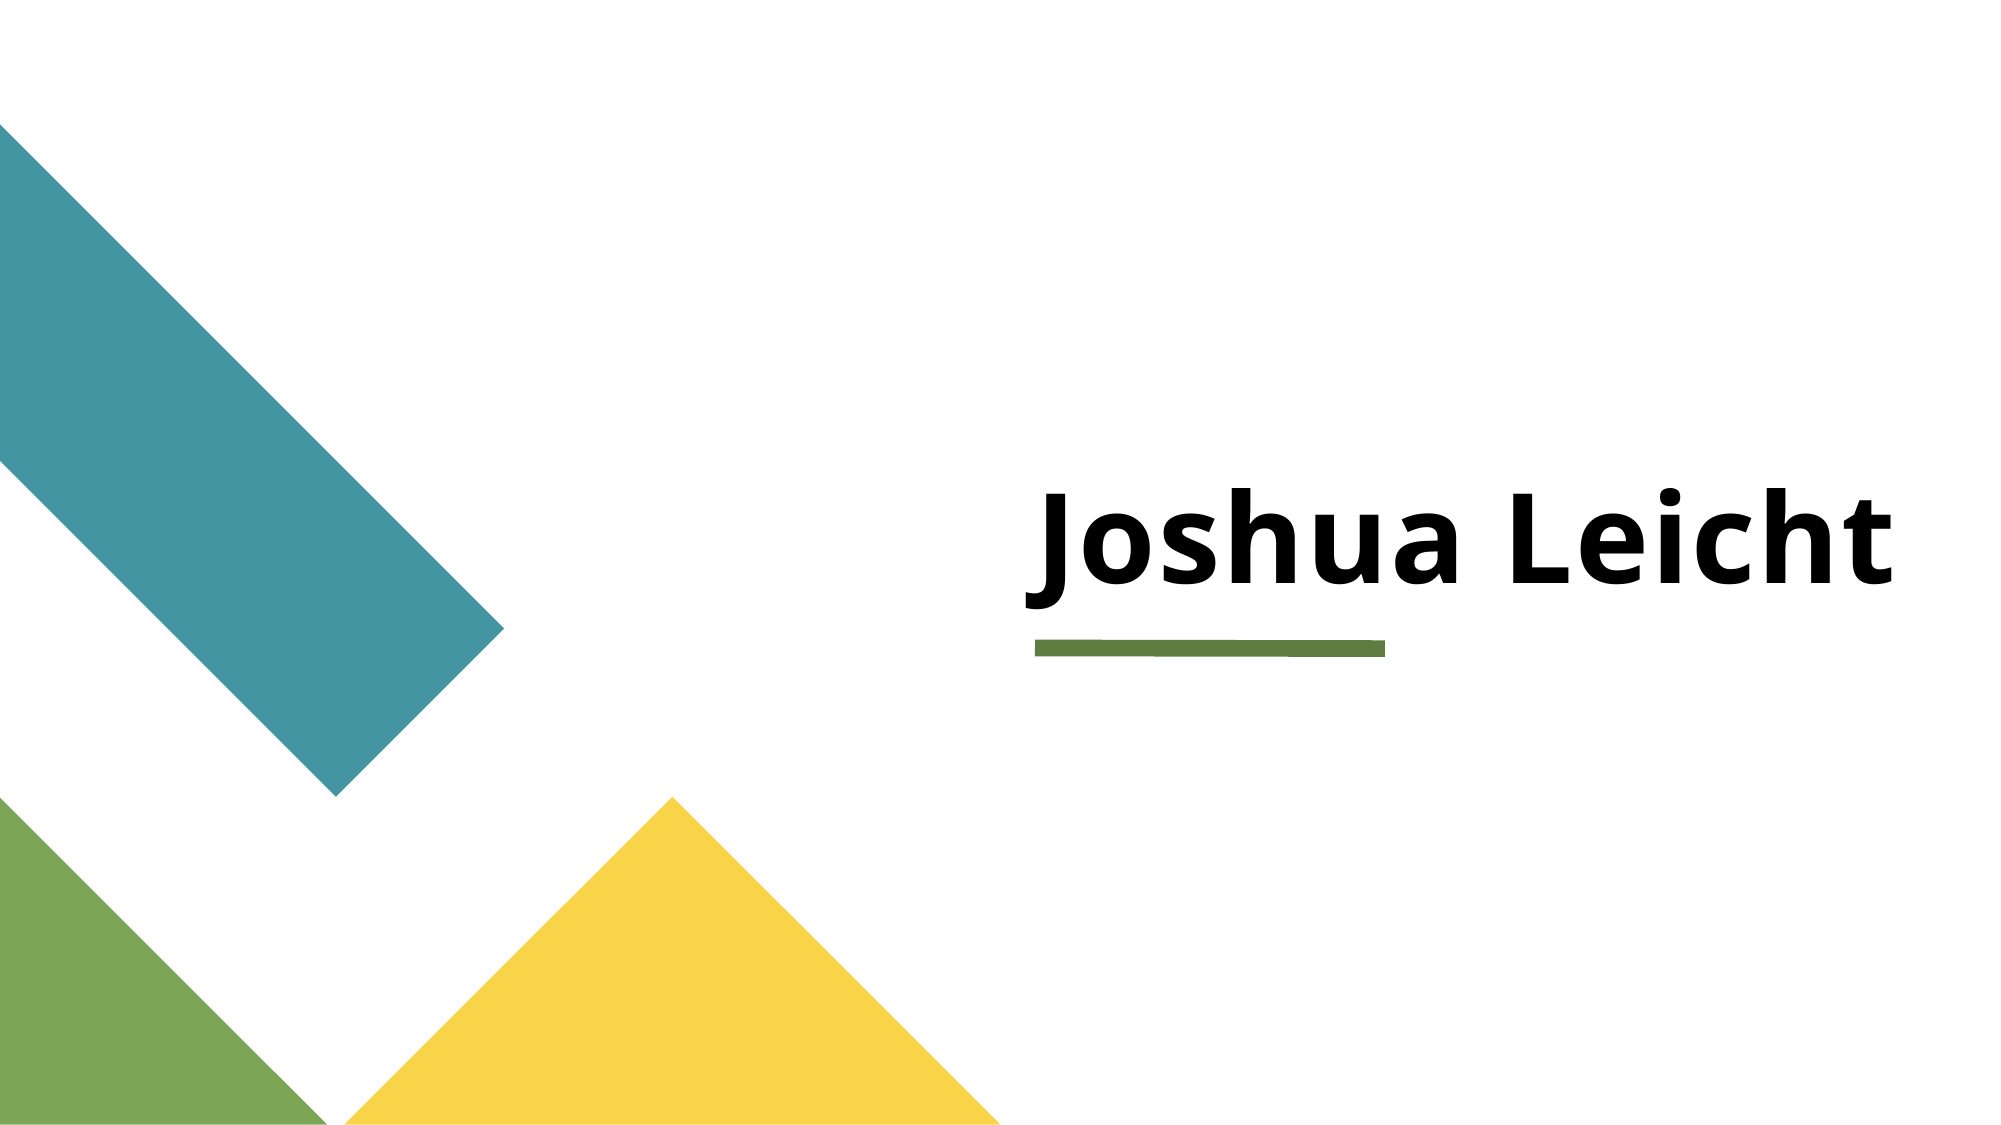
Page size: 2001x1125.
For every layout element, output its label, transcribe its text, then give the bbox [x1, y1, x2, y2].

title Joshua Leicht [1035, 67, 1936, 608]
